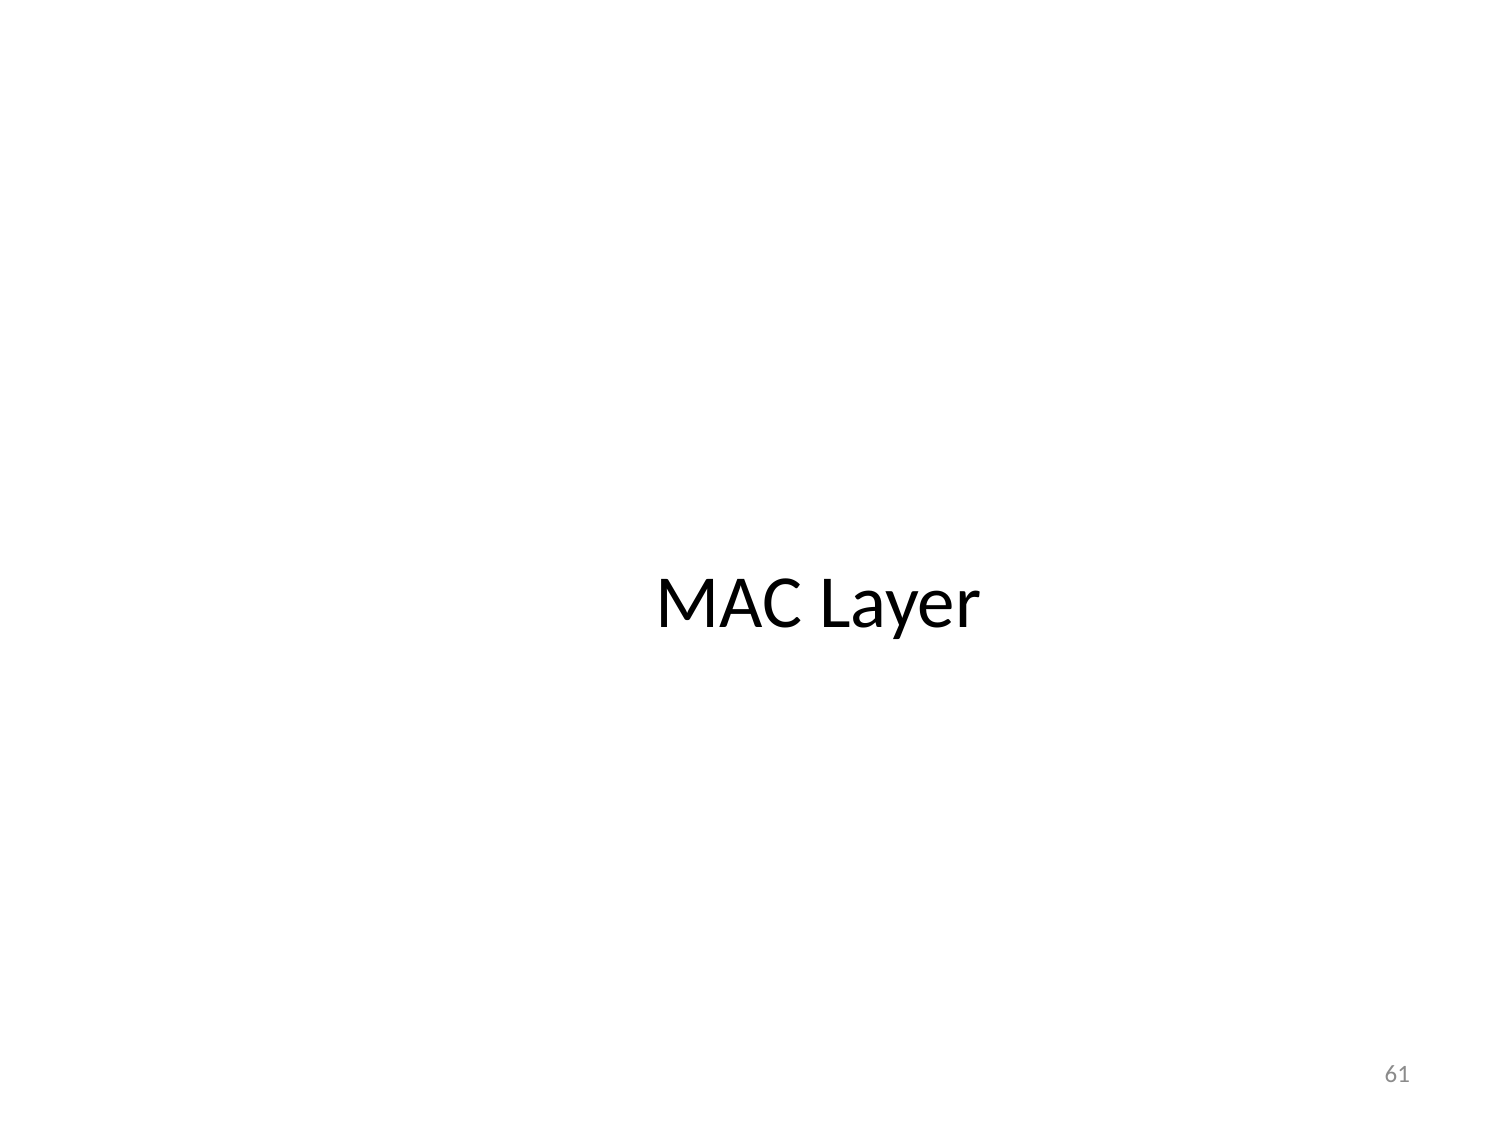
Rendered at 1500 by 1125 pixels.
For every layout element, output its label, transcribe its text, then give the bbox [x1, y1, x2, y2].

slide_number 61 [1074, 1042, 1425, 1103]
text_box MAC Layer [640, 545, 997, 650]
